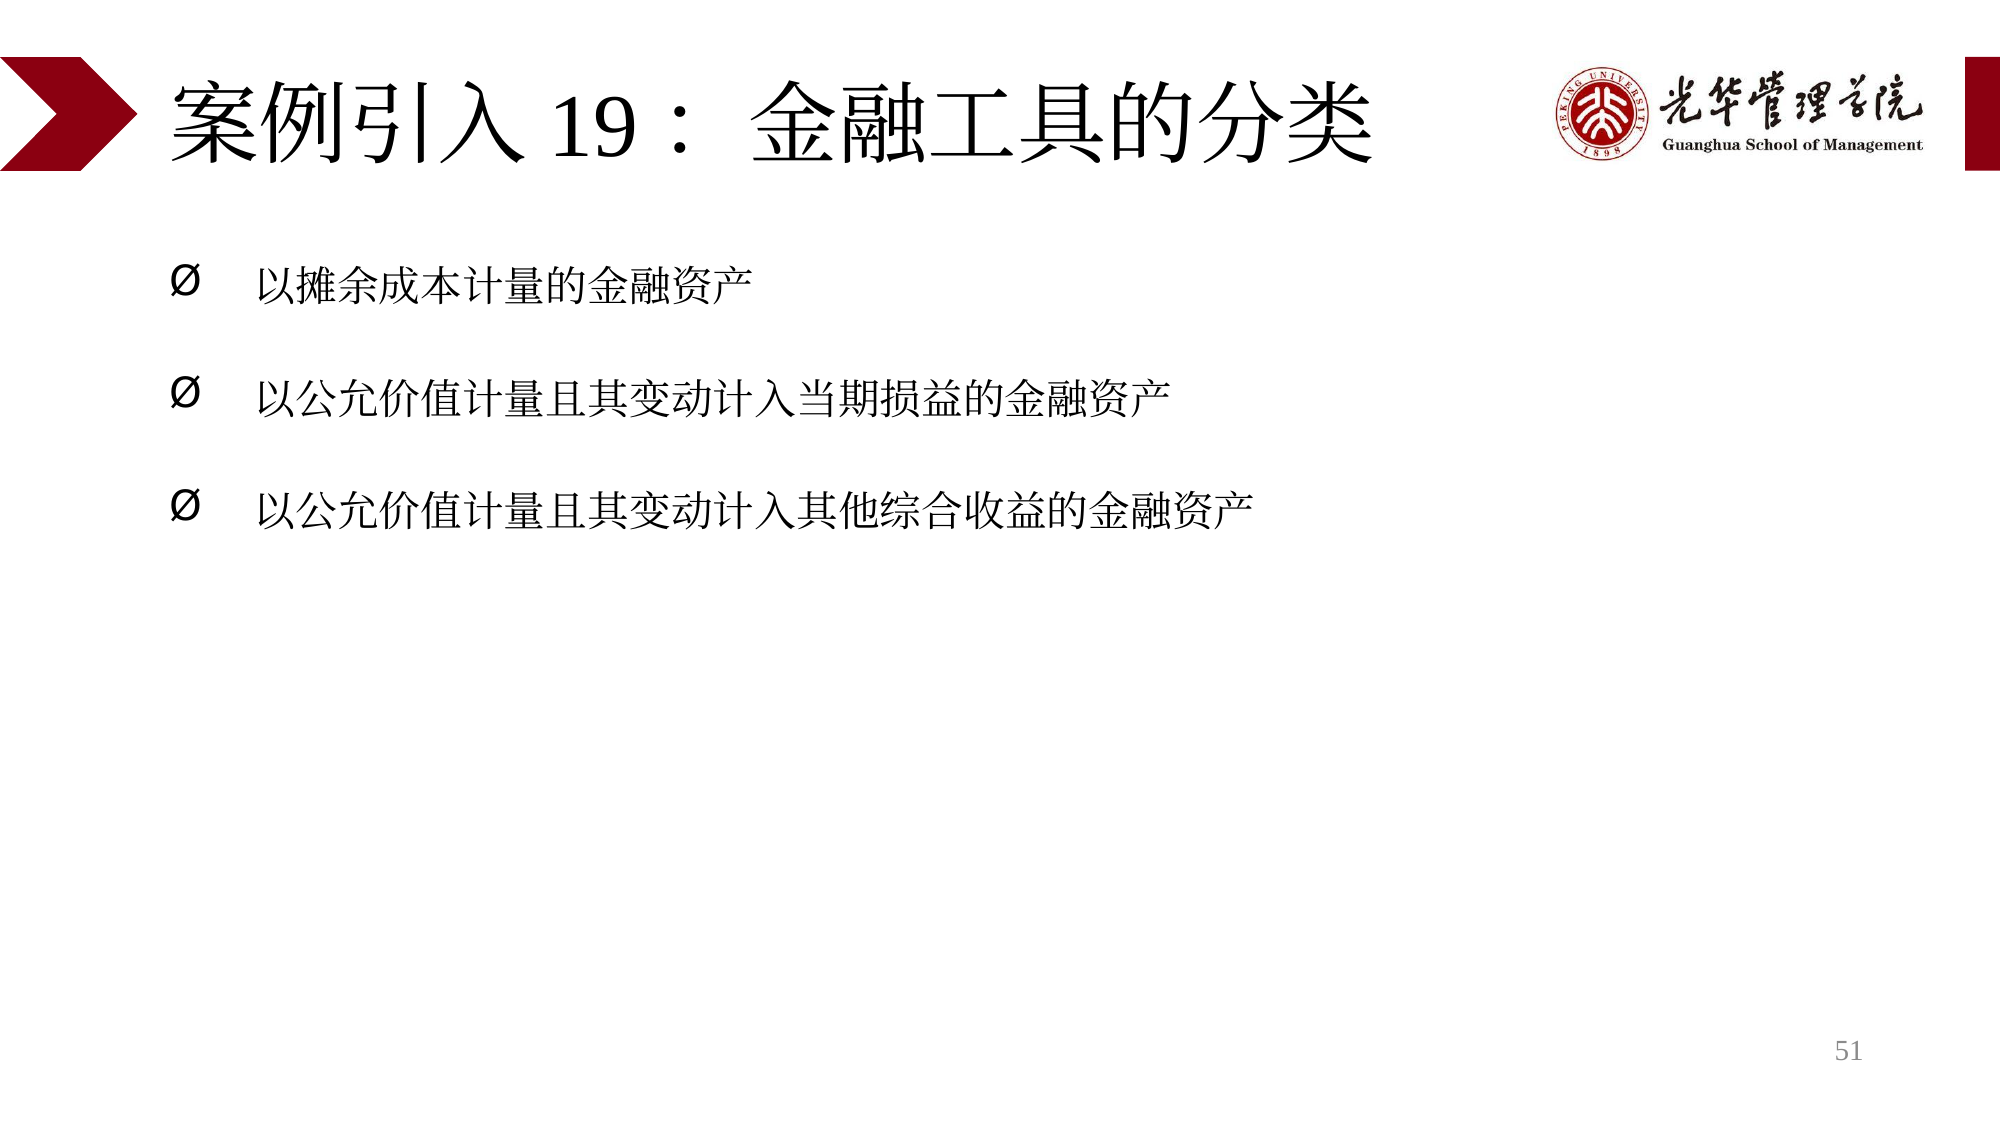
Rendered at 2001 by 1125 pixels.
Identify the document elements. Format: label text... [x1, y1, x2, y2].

picture [1507, 27, 1965, 200]
title 案例引入19：金融工具的分类 [154, 59, 1537, 195]
slide_number 51 [1429, 1018, 1880, 1079]
list 以摊余成本计量的金融资产 以公允价值计量且其变动计入当期损益的金融资产 以公允价值计量且其变动计入其他综合收益的金融资产 [154, 227, 1880, 986]
